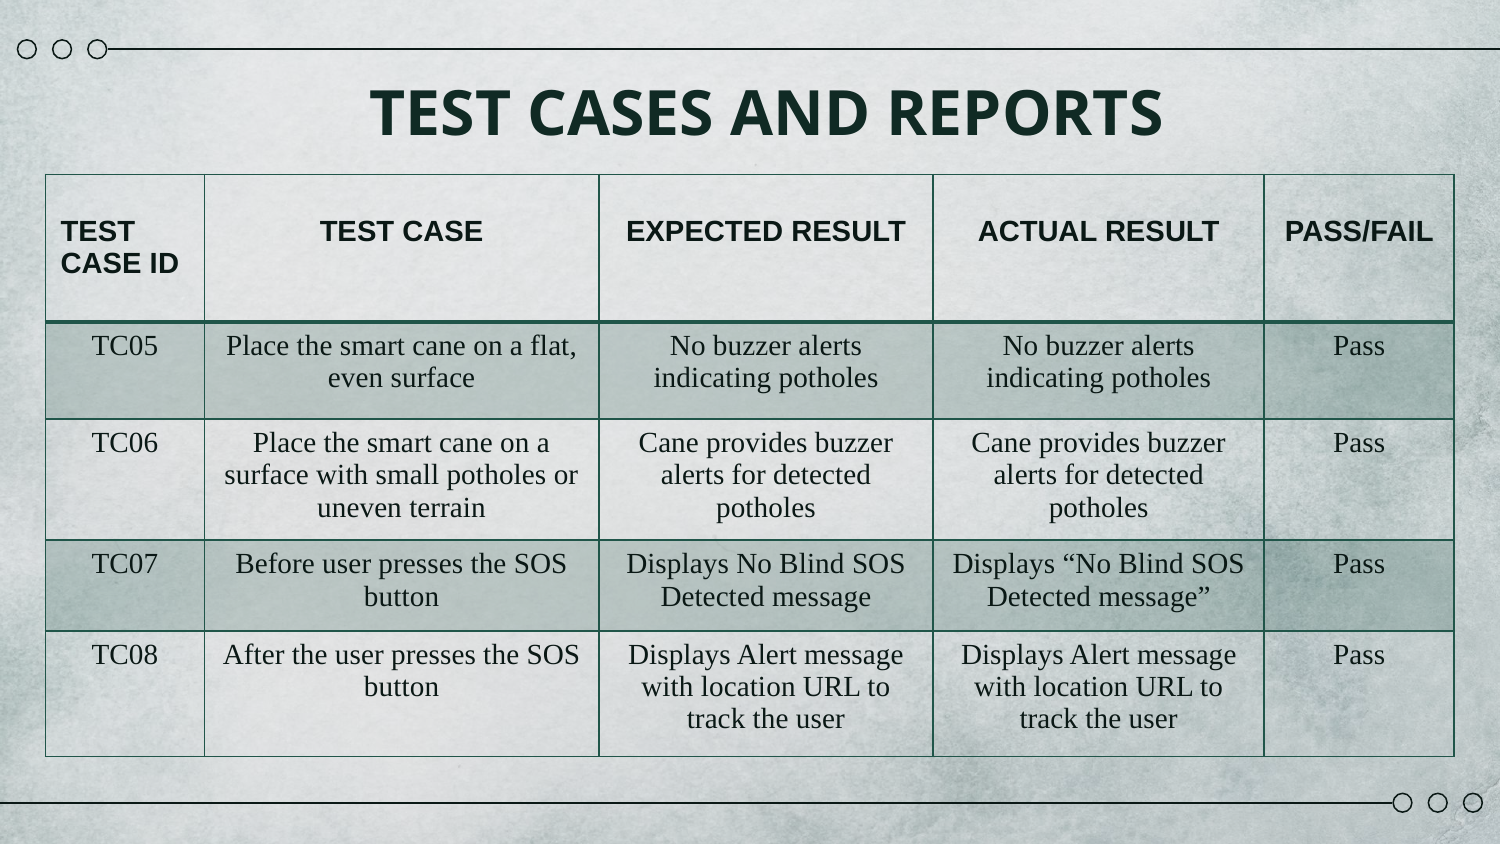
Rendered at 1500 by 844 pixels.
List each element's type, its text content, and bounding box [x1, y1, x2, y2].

table_cell Pass [1265, 420, 1453, 539]
table_cell After the user presses the SOS button [205, 632, 598, 756]
table_cell No buzzer alerts indicating potholes [600, 324, 932, 418]
table_cell Displays No Blind SOS Detected message [600, 541, 932, 630]
table_header TEST CASE ID [46, 175, 204, 320]
table_header PASS/FAIL [1265, 175, 1453, 320]
table_cell Pass [1265, 324, 1453, 418]
table_cell Displays Alert message with location URL to track the user [600, 632, 932, 756]
table_cell Before user presses the SOS button [205, 541, 598, 630]
table_header EXPECTED RESULT [600, 175, 932, 320]
table_header TEST CASE [205, 175, 598, 320]
table_cell No buzzer alerts indicating potholes [934, 324, 1263, 418]
table_cell TC06 [46, 420, 204, 539]
table_cell Cane provides buzzer alerts for detected potholes [934, 420, 1263, 539]
table_cell Displays “No Blind SOS Detected message” [934, 541, 1263, 630]
table_cell Place the smart cane on a flat, even surface [205, 324, 598, 418]
table_cell TC07 [46, 541, 204, 630]
table_header ACTUAL RESULT [934, 175, 1263, 320]
table_cell Place the smart cane on a surface with small potholes or uneven terrain [205, 420, 598, 539]
table_cell Displays Alert message with location URL to track the user [934, 632, 1263, 756]
table_cell Pass [1265, 632, 1453, 756]
table_cell Cane provides buzzer alerts for detected potholes [600, 420, 932, 539]
text_box TEST CASES AND REPORTS [354, 65, 1180, 156]
table_cell Pass [1265, 541, 1453, 630]
table_cell TC05 [46, 324, 204, 418]
table_cell TC08 [46, 632, 204, 756]
